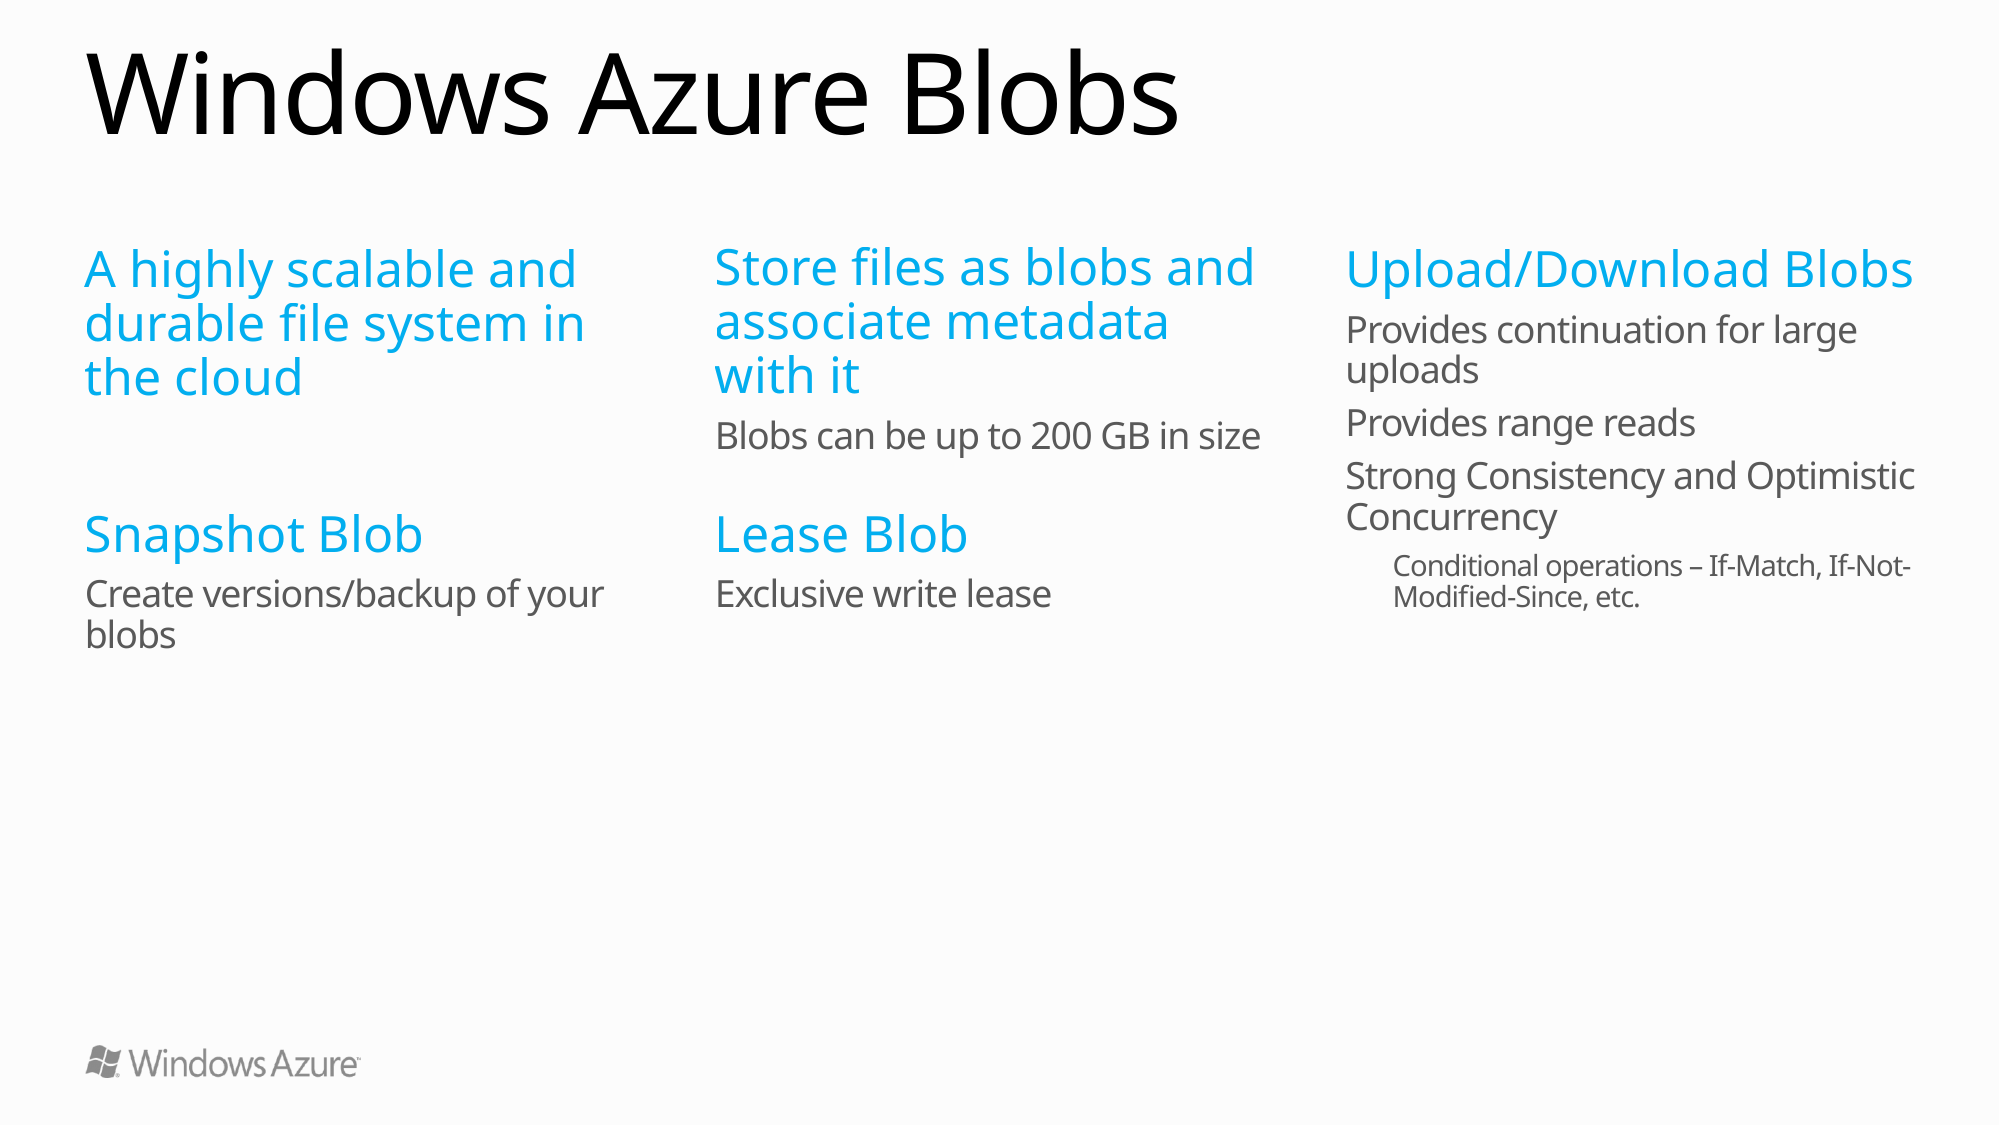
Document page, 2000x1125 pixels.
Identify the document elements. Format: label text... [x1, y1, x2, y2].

text_box Store files as blobs and associate metadata with it Blobs can be up to 200 GB in size [715, 235, 1286, 465]
text_box Upload/Download Blobs Provides continuation for large uploads Provides range reads Strong Consistency and Optimistic Concurrency Conditional operations – If-Match, If-Not-Modified-Since, etc. [1345, 237, 1916, 622]
title Windows Azure Blobs [85, 37, 1914, 161]
text_box A highly scalable and durable file system in the cloud [84, 237, 655, 414]
text_box Snapshot Blob Create versions/backup of your blobs [84, 501, 655, 664]
text_box Lease Blob Exclusive write lease [715, 501, 1286, 624]
